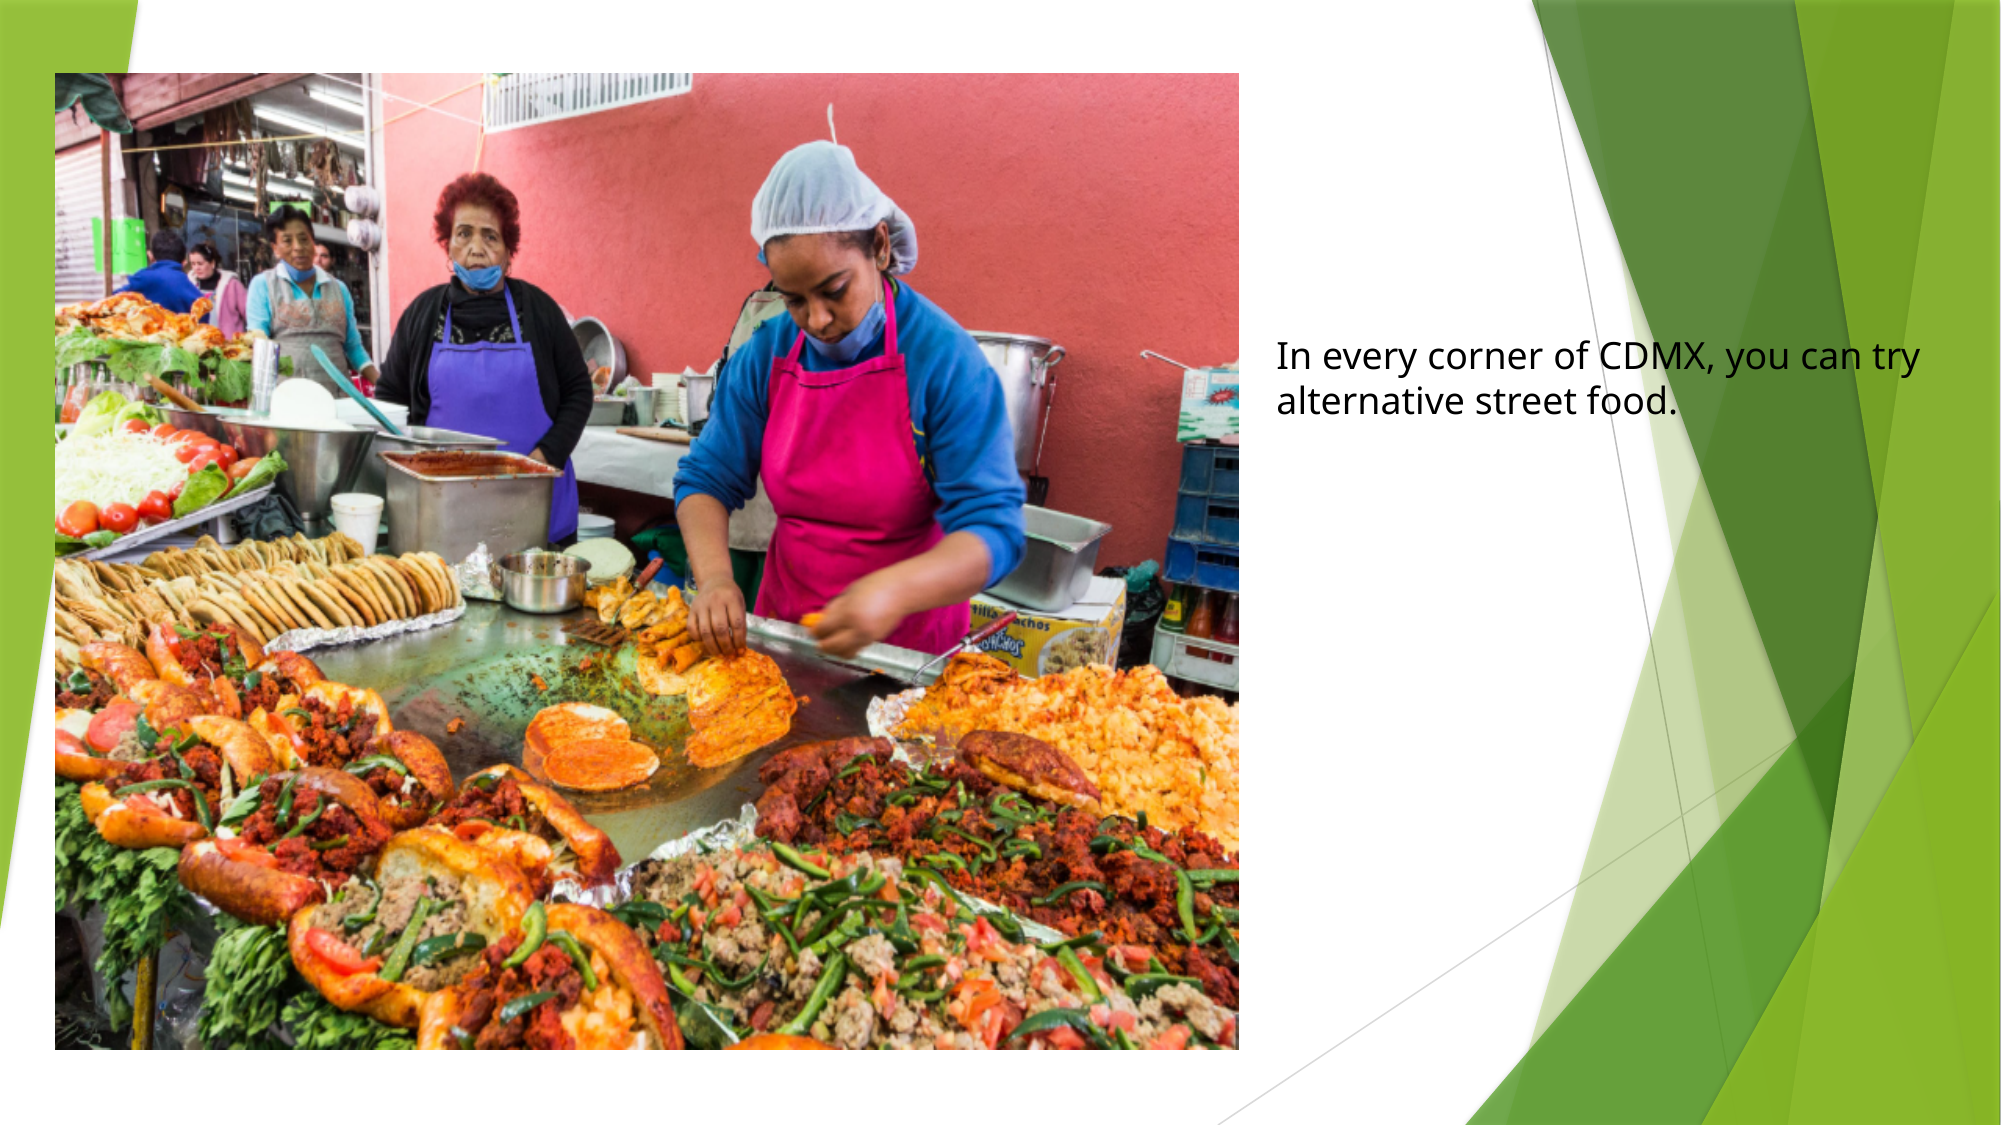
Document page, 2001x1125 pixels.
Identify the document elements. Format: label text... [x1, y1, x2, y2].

text_box In every corner of CDMX, you can try alternative street food. [1261, 324, 2000, 430]
picture [55, 73, 1240, 1051]
